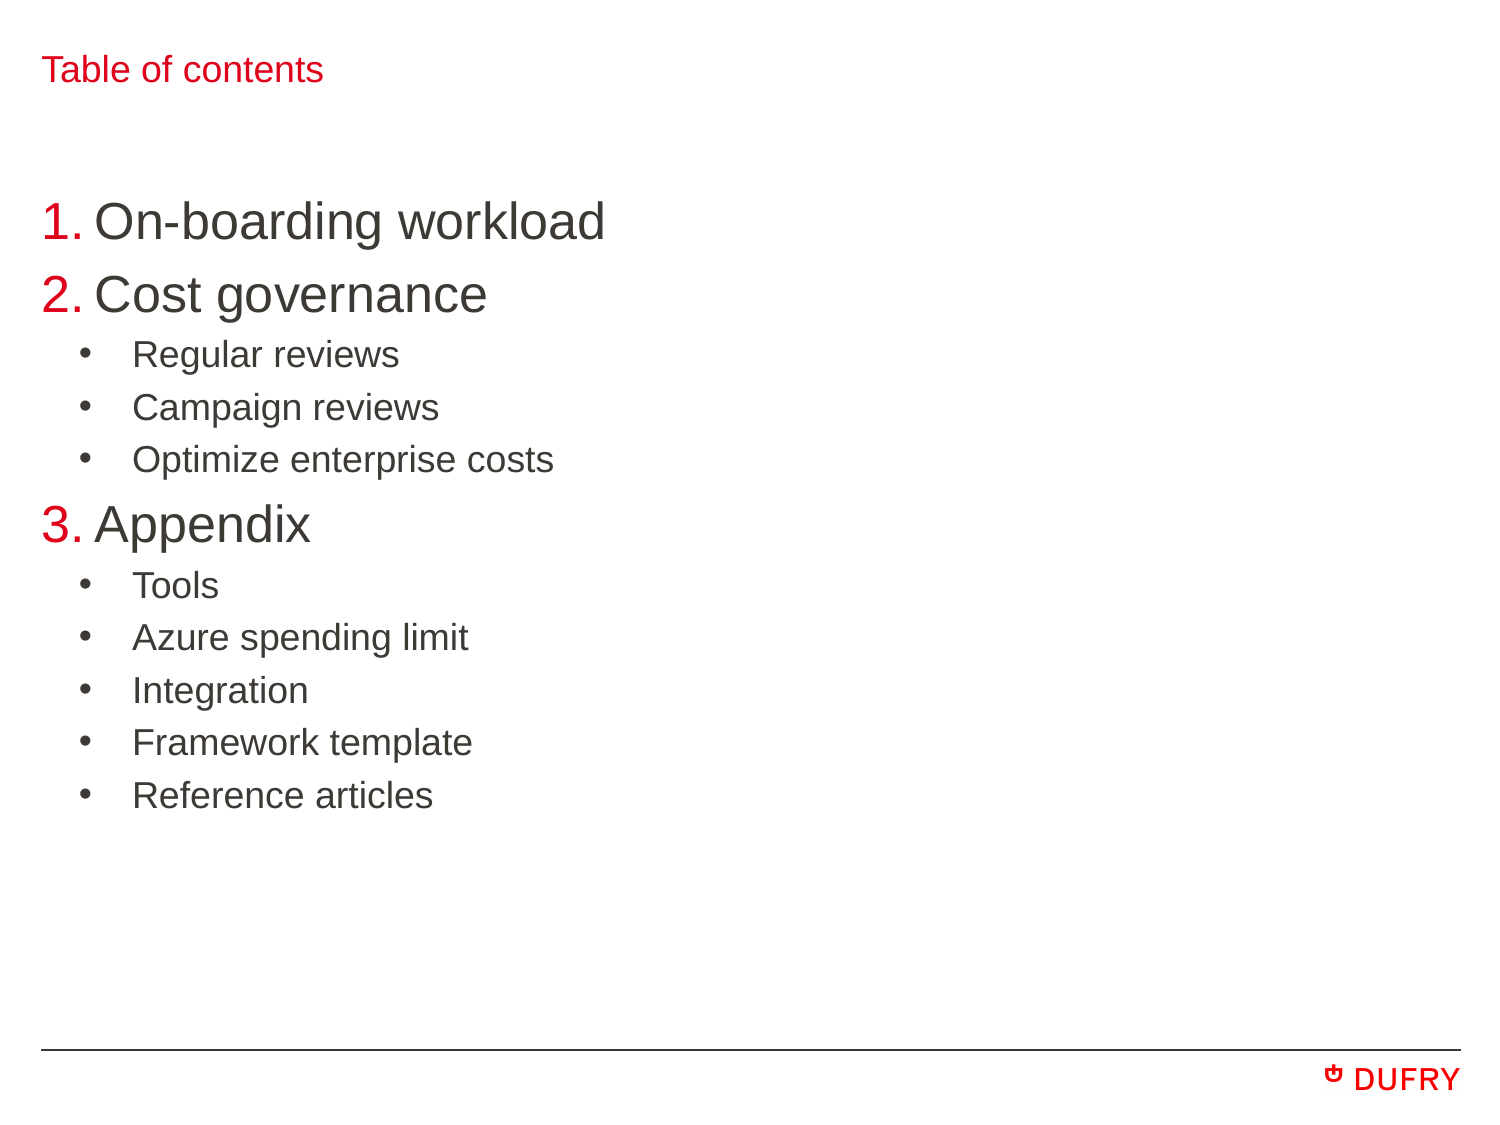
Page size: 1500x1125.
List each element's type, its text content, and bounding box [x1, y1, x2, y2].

title Table of contents [41, 45, 1461, 83]
picture [1322, 1063, 1463, 1094]
list On-boarding workload Cost governance Regular reviews Campaign reviews Optimize enterprise costs Appendix Tools Azure spending limit Integration Framework template Reference articles [41, 187, 1461, 983]
